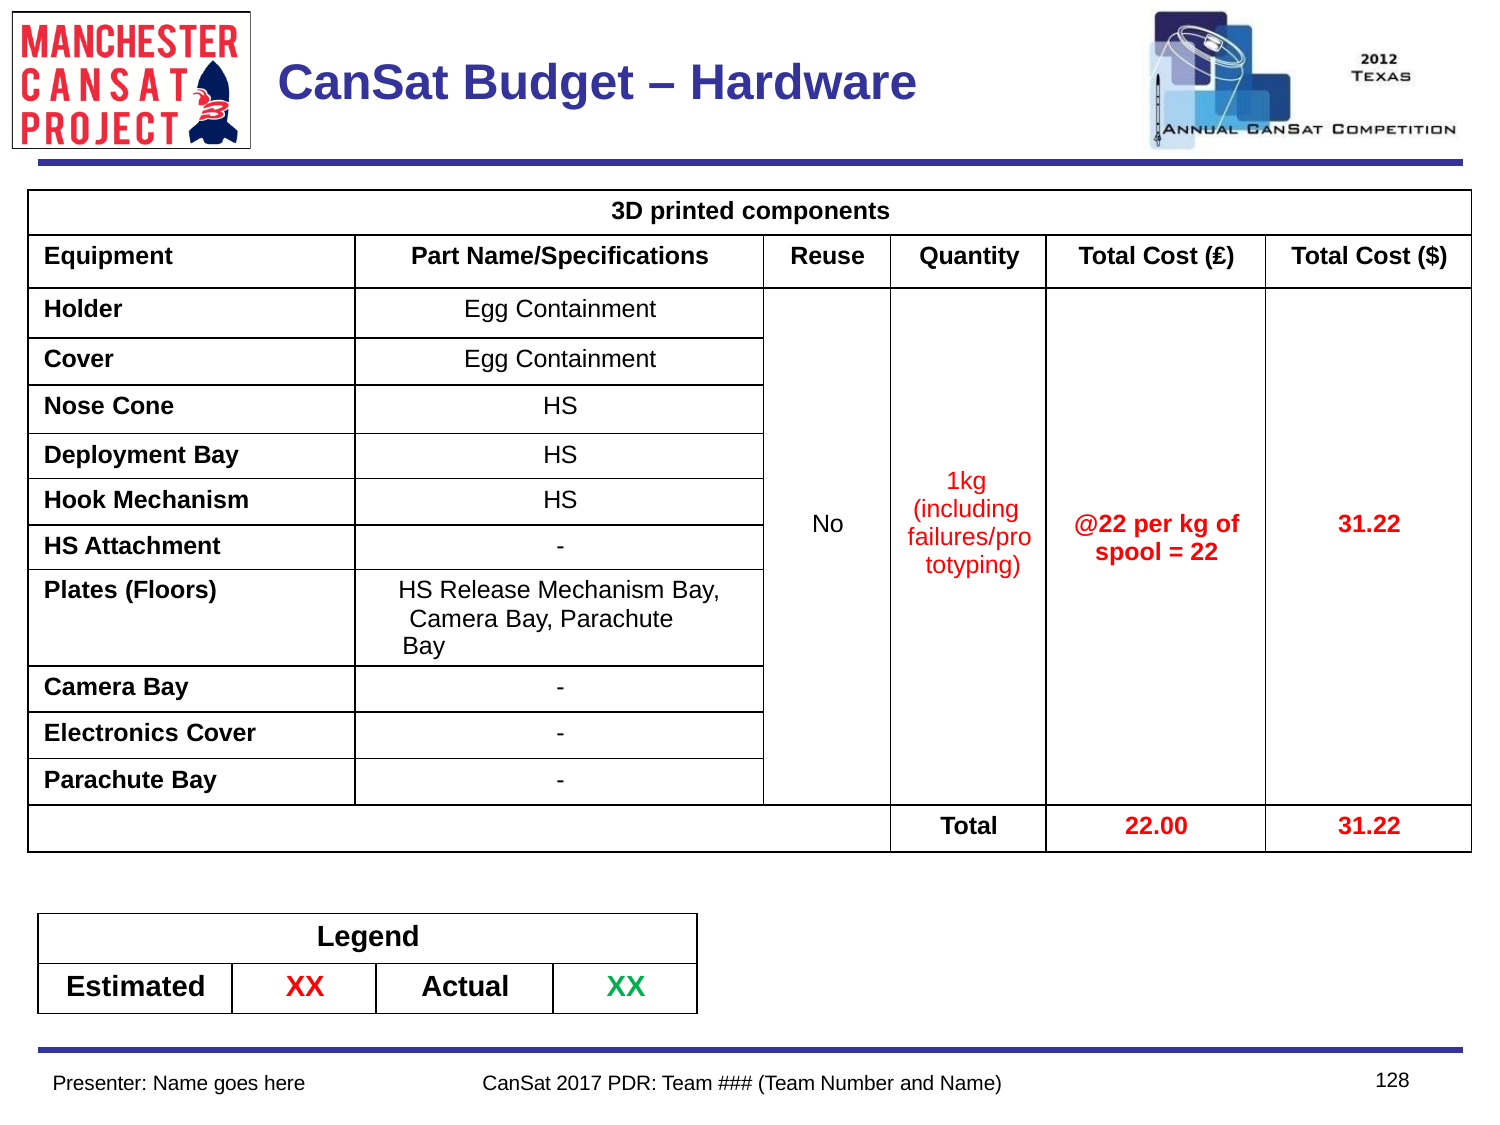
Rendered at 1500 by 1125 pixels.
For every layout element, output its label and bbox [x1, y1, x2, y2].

table_cell [356, 759, 763, 804]
title [275, 47, 922, 189]
table_cell [29, 570, 354, 665]
table_cell [233, 964, 375, 1013]
table_cell [29, 386, 354, 433]
table_cell [891, 289, 1045, 804]
table_cell [377, 964, 552, 1013]
table_cell [891, 806, 1045, 851]
table_cell [29, 339, 354, 384]
table_cell [29, 236, 354, 287]
table_cell [29, 713, 354, 758]
table_cell [1266, 289, 1471, 804]
table_cell [356, 434, 763, 478]
table_cell [356, 570, 763, 665]
text_box [1142, 1, 1458, 156]
table_cell [764, 289, 890, 804]
table_cell [554, 964, 696, 1013]
table_cell [356, 339, 763, 384]
table_cell [29, 479, 354, 524]
table_cell [1266, 806, 1471, 851]
table_cell [39, 964, 231, 1013]
table_cell [29, 434, 354, 478]
table_cell [29, 806, 890, 851]
table_cell [29, 759, 354, 804]
table_cell [29, 289, 354, 337]
table_cell [1266, 236, 1471, 287]
table_cell [29, 526, 354, 569]
table_cell [356, 289, 763, 337]
table_cell [764, 236, 890, 287]
text_box [480, 1069, 1020, 1095]
table_header [39, 914, 696, 963]
table_header [29, 191, 1471, 234]
table_cell [356, 713, 763, 758]
table_cell [1047, 806, 1265, 851]
table_cell [356, 479, 763, 524]
text_box [11, 11, 251, 149]
table_cell [356, 526, 763, 569]
table_cell [29, 667, 354, 711]
text_box [50, 1069, 315, 1095]
table_cell [356, 667, 763, 711]
table_cell [1047, 289, 1265, 804]
table_cell [356, 386, 763, 433]
table_cell [891, 236, 1045, 287]
table_cell [1047, 236, 1265, 287]
table_cell [356, 236, 763, 287]
text_box [1371, 1067, 1415, 1093]
